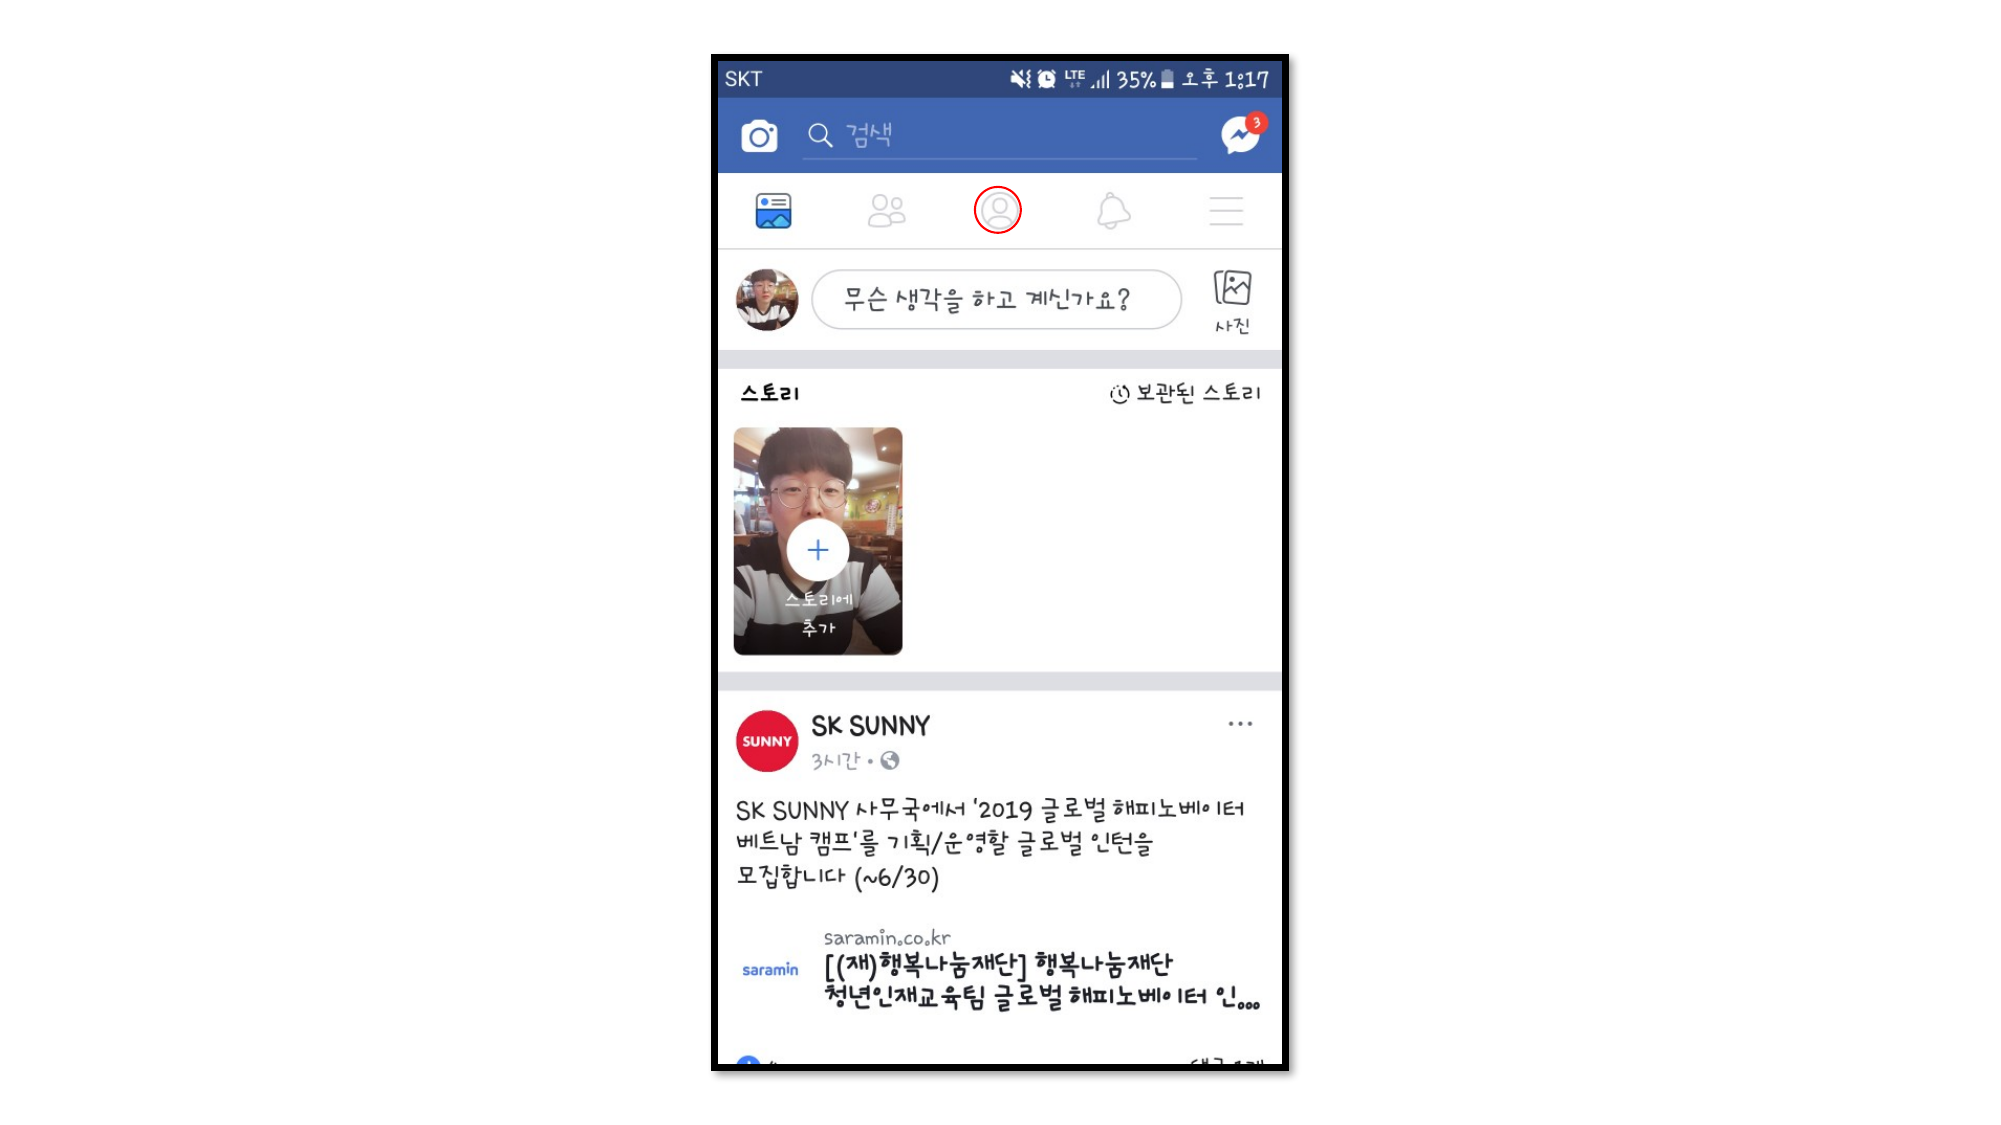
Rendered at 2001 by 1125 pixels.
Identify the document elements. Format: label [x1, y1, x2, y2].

picture [717, 60, 1283, 1065]
